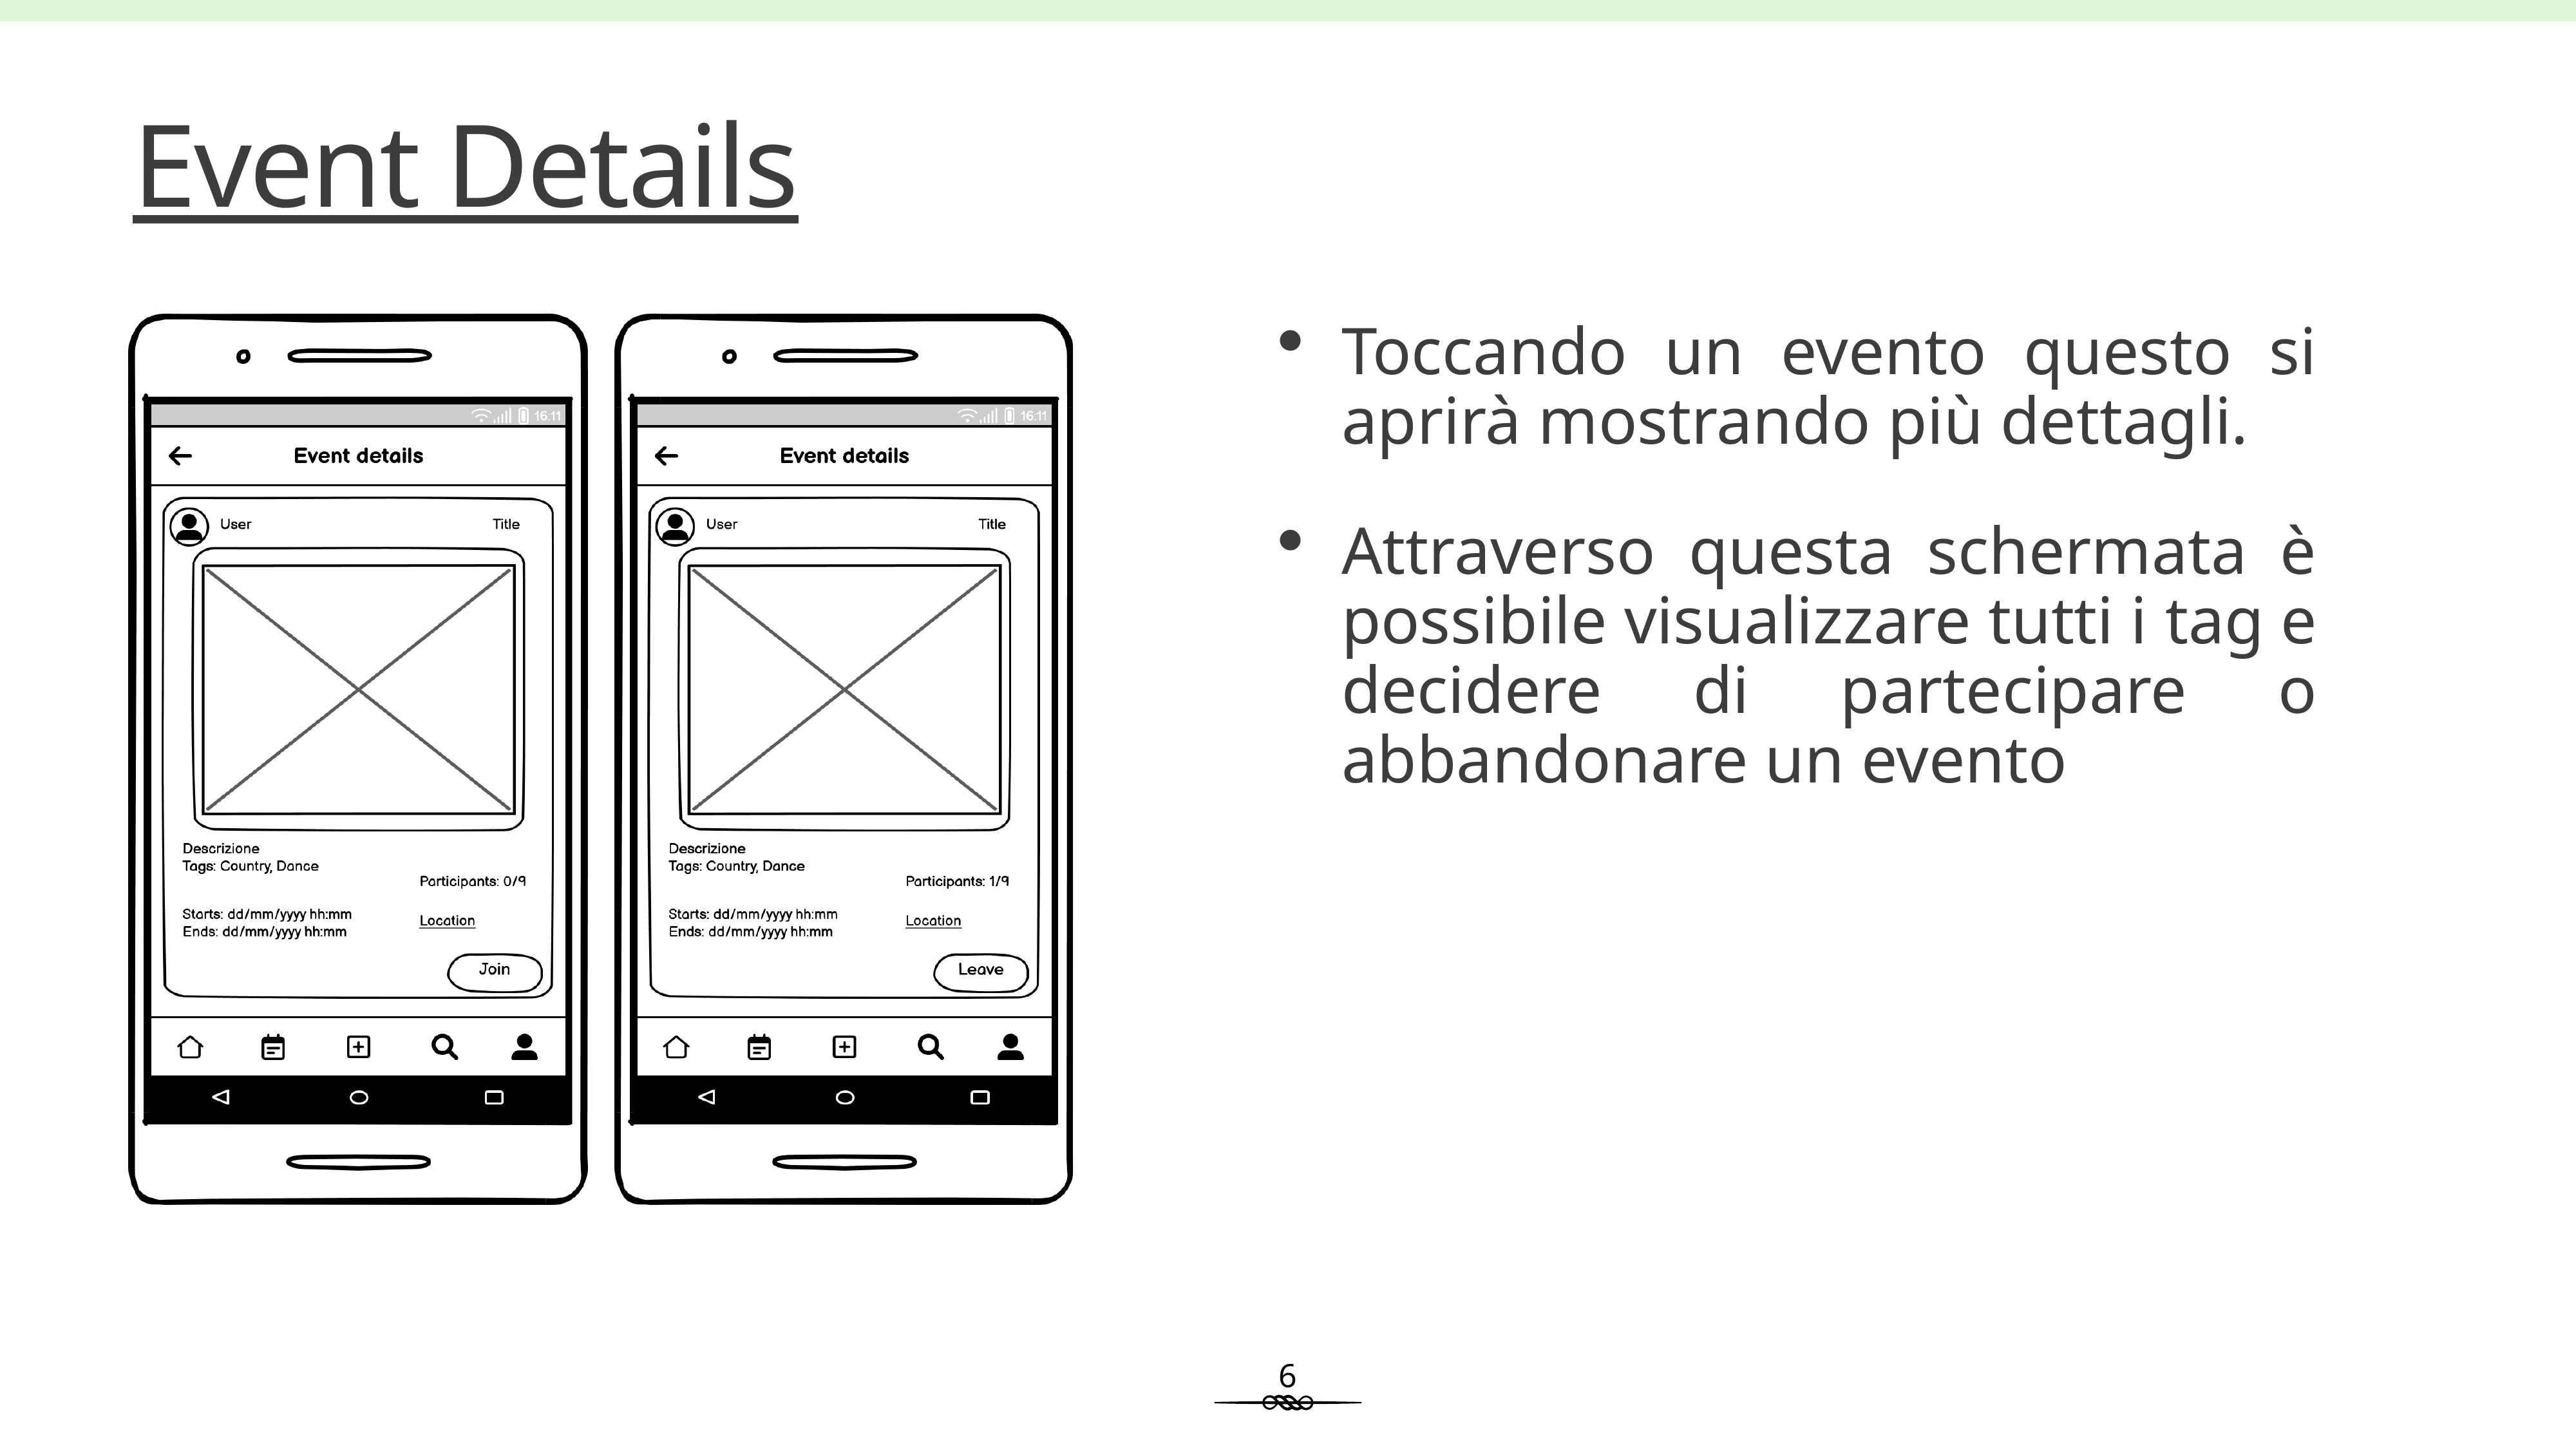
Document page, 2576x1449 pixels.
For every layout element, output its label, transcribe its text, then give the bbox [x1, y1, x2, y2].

picture [127, 313, 1074, 1205]
text_box [0, 0, 2576, 22]
title Event Details [127, 113, 2449, 266]
text_box 6 [1273, 1350, 1303, 1399]
text_box [1214, 1395, 1361, 1411]
text_box Toccando un evento questo si aprirà mostrando più dettagli. Attraverso questa schermata è possibile visualizzare tutti i tag e decidere di partecipare o abbandonare un evento [1271, 314, 2323, 1205]
